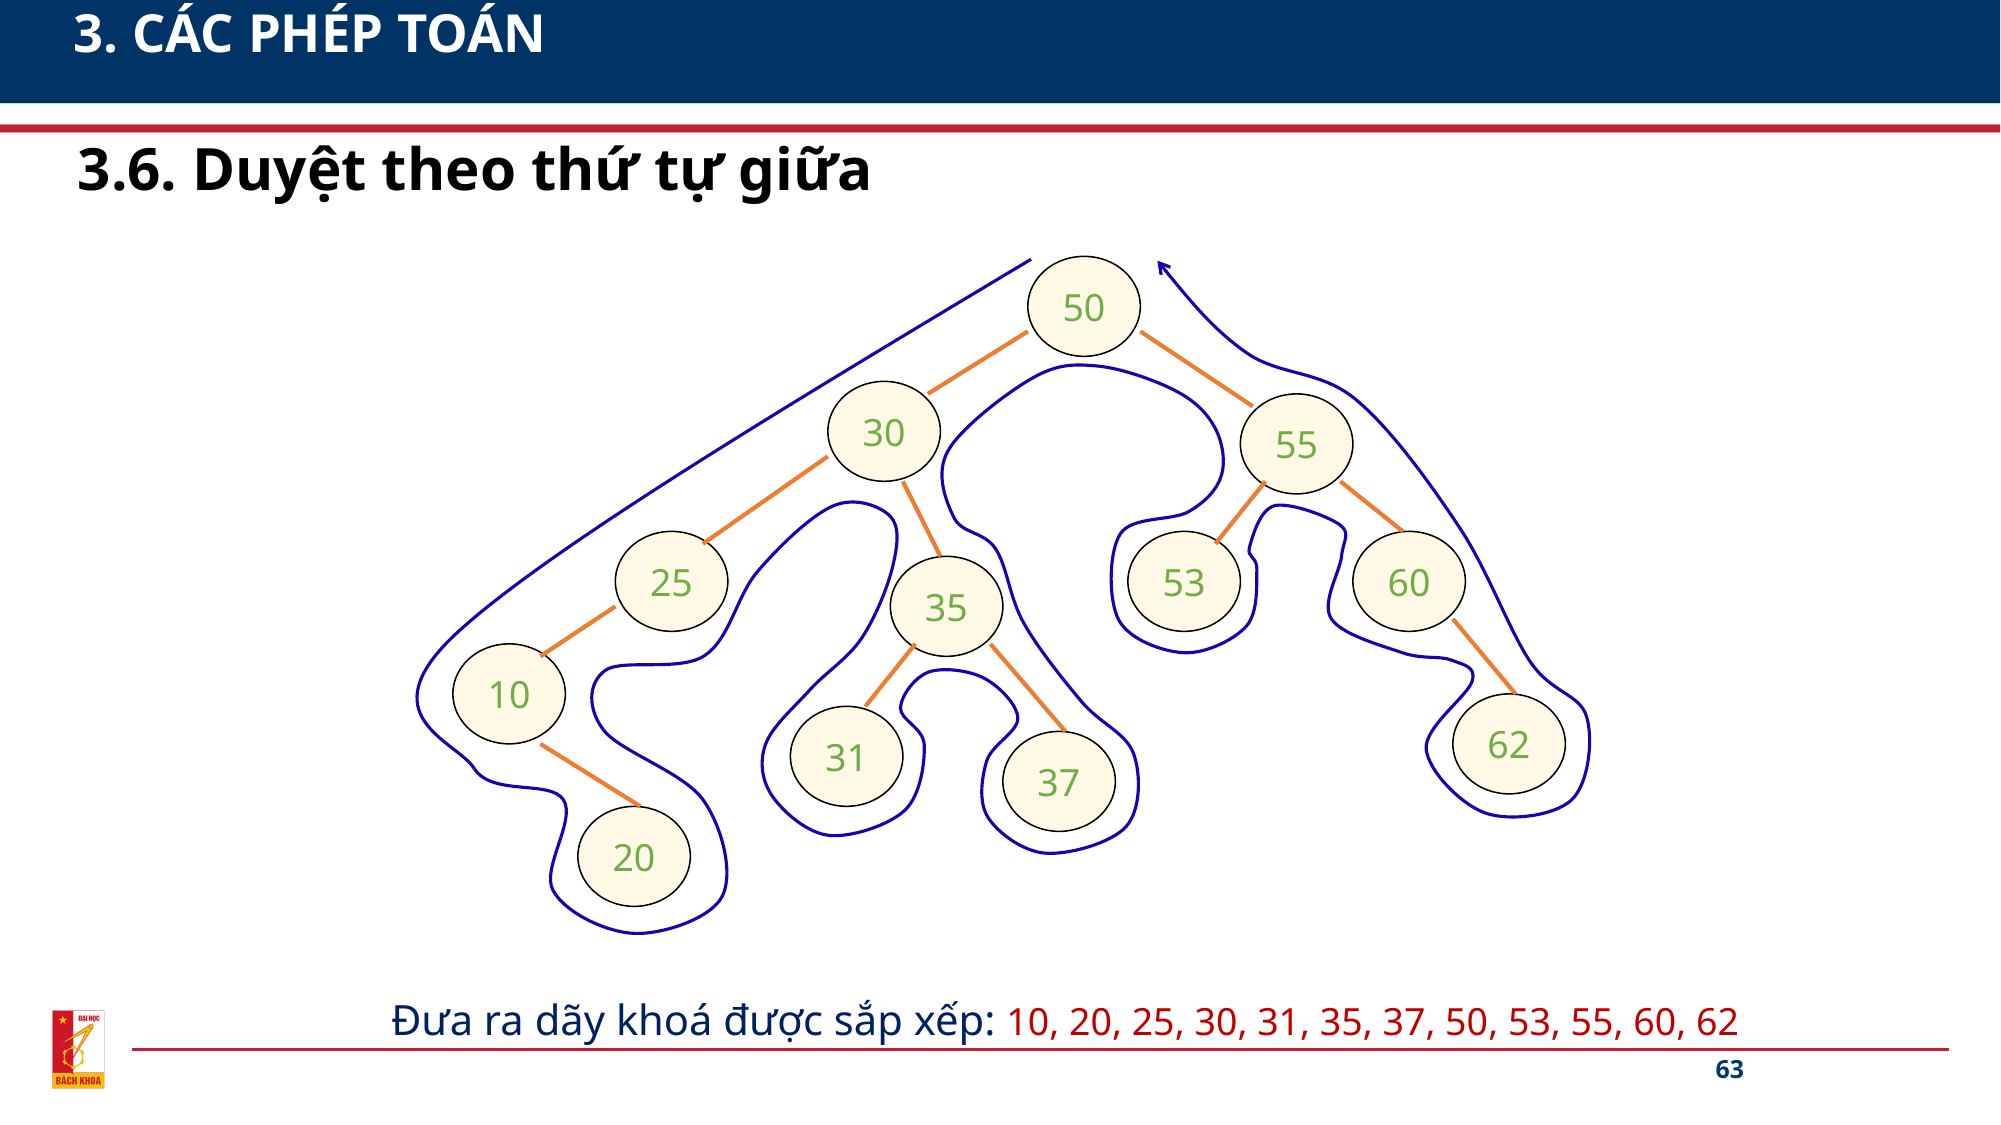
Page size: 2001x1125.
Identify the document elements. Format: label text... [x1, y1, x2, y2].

picture [0, 0, 2001, 1125]
title 3. CÁC PHÉP TOÁN [58, 0, 1948, 72]
slide_number 63 [1504, 1046, 1955, 1107]
text_box Đưa ra dãy khoá được sắp xếp: 10, 20, 25, 30, 31, 35, 37, 50, 53, 55, 60, 62 [376, 986, 1755, 1051]
text_box 50 [1066, 256, 1106, 260]
text_box 3.6. Duyệt theo thứ tự giữa [62, 132, 1788, 208]
text_box [416, 259, 1590, 934]
